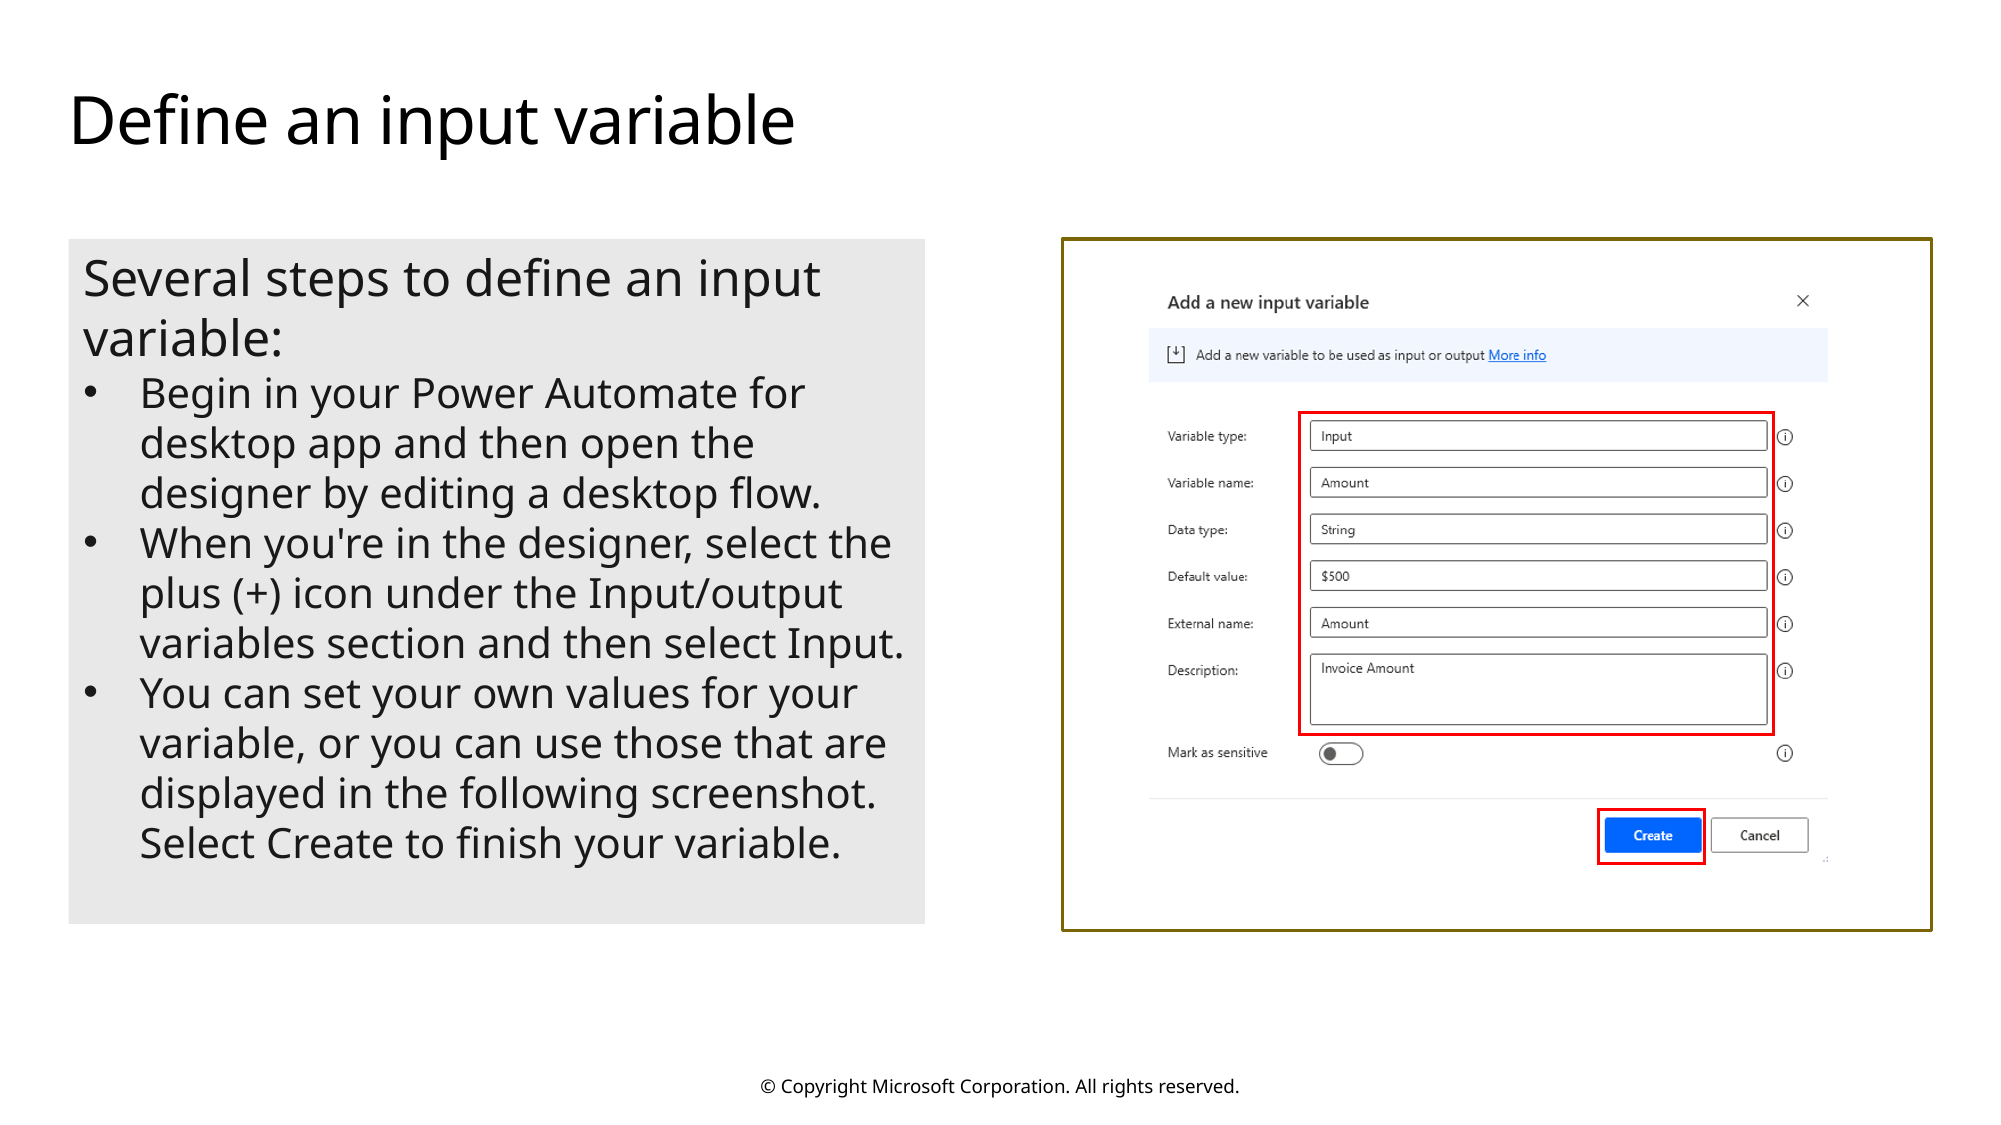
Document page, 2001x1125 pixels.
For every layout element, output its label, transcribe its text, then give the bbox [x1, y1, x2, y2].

title Define an input variable [68, 72, 1930, 184]
text_box Several steps to define an input variable: Begin in your Power Automate for desktop app and then open the designer by editing a desktop flow. When you're in the designer, select the plus (+) icon under the Input/output variables section and then select Input. You can set your own values for your variable, or you can use those that are displayed in the following screenshot. Select Create to finish your variable. [68, 238, 925, 924]
picture [1148, 284, 1836, 874]
text_box [1062, 238, 1932, 931]
